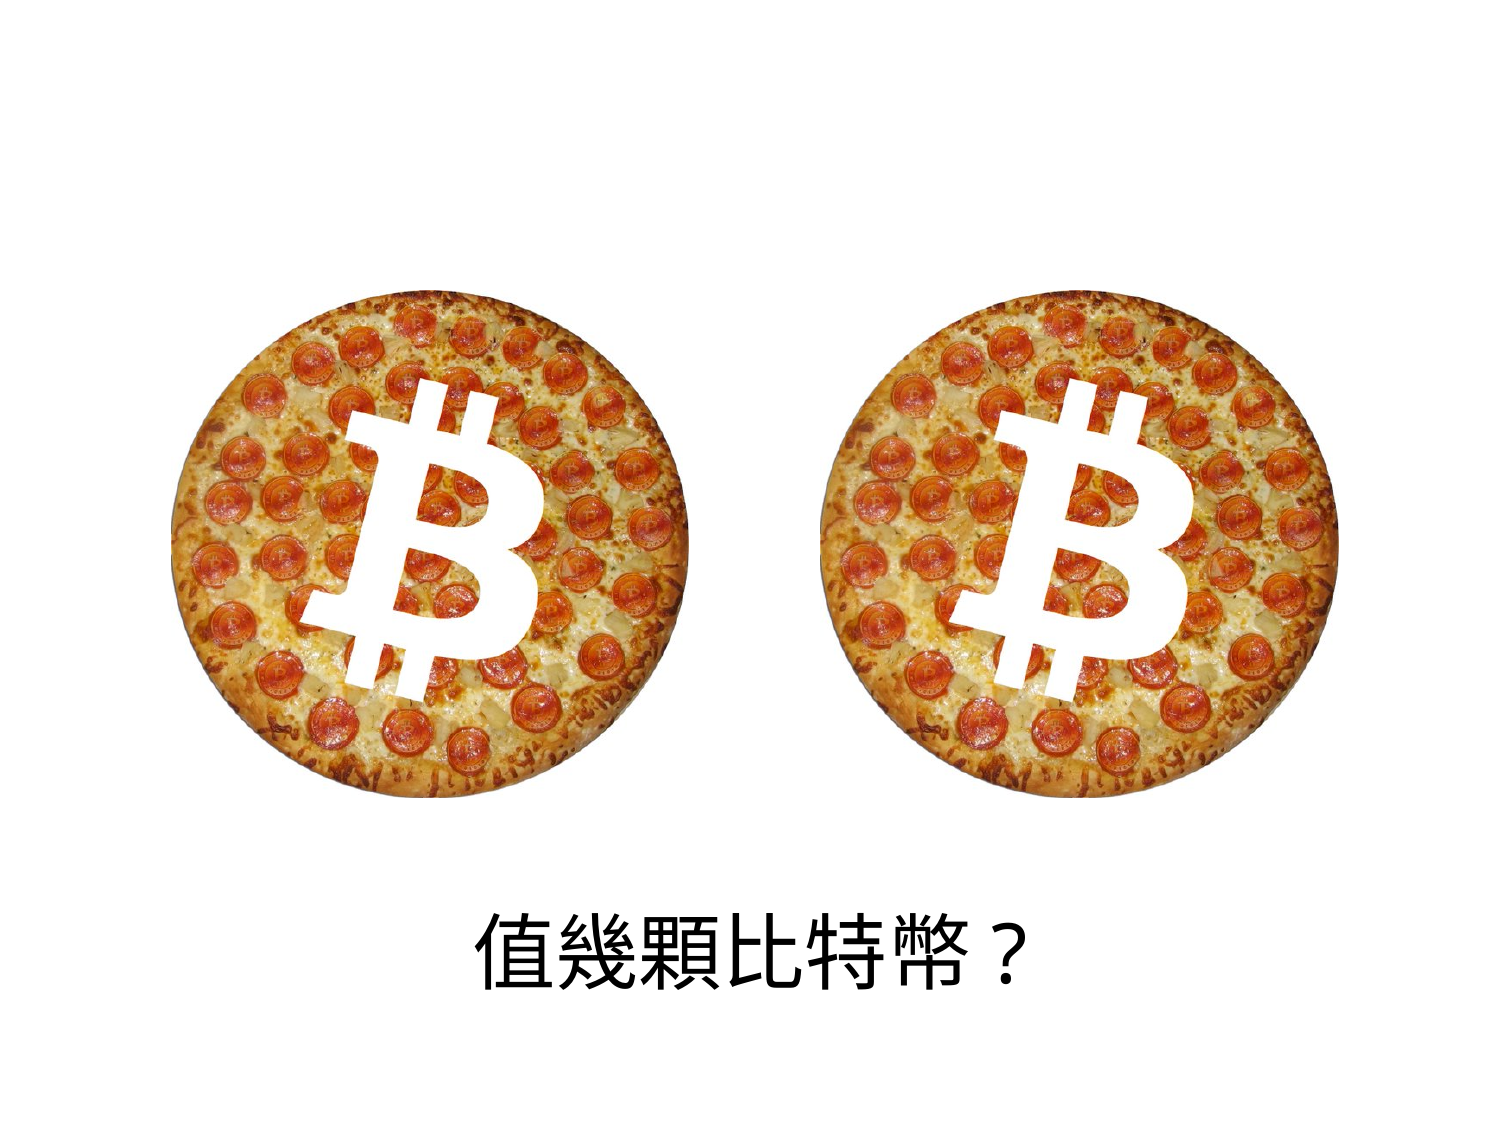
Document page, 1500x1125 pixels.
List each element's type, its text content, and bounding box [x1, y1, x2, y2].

picture [170, 290, 690, 798]
picture [820, 290, 1339, 798]
text_box 值幾顆比特幣? [457, 893, 1043, 1008]
